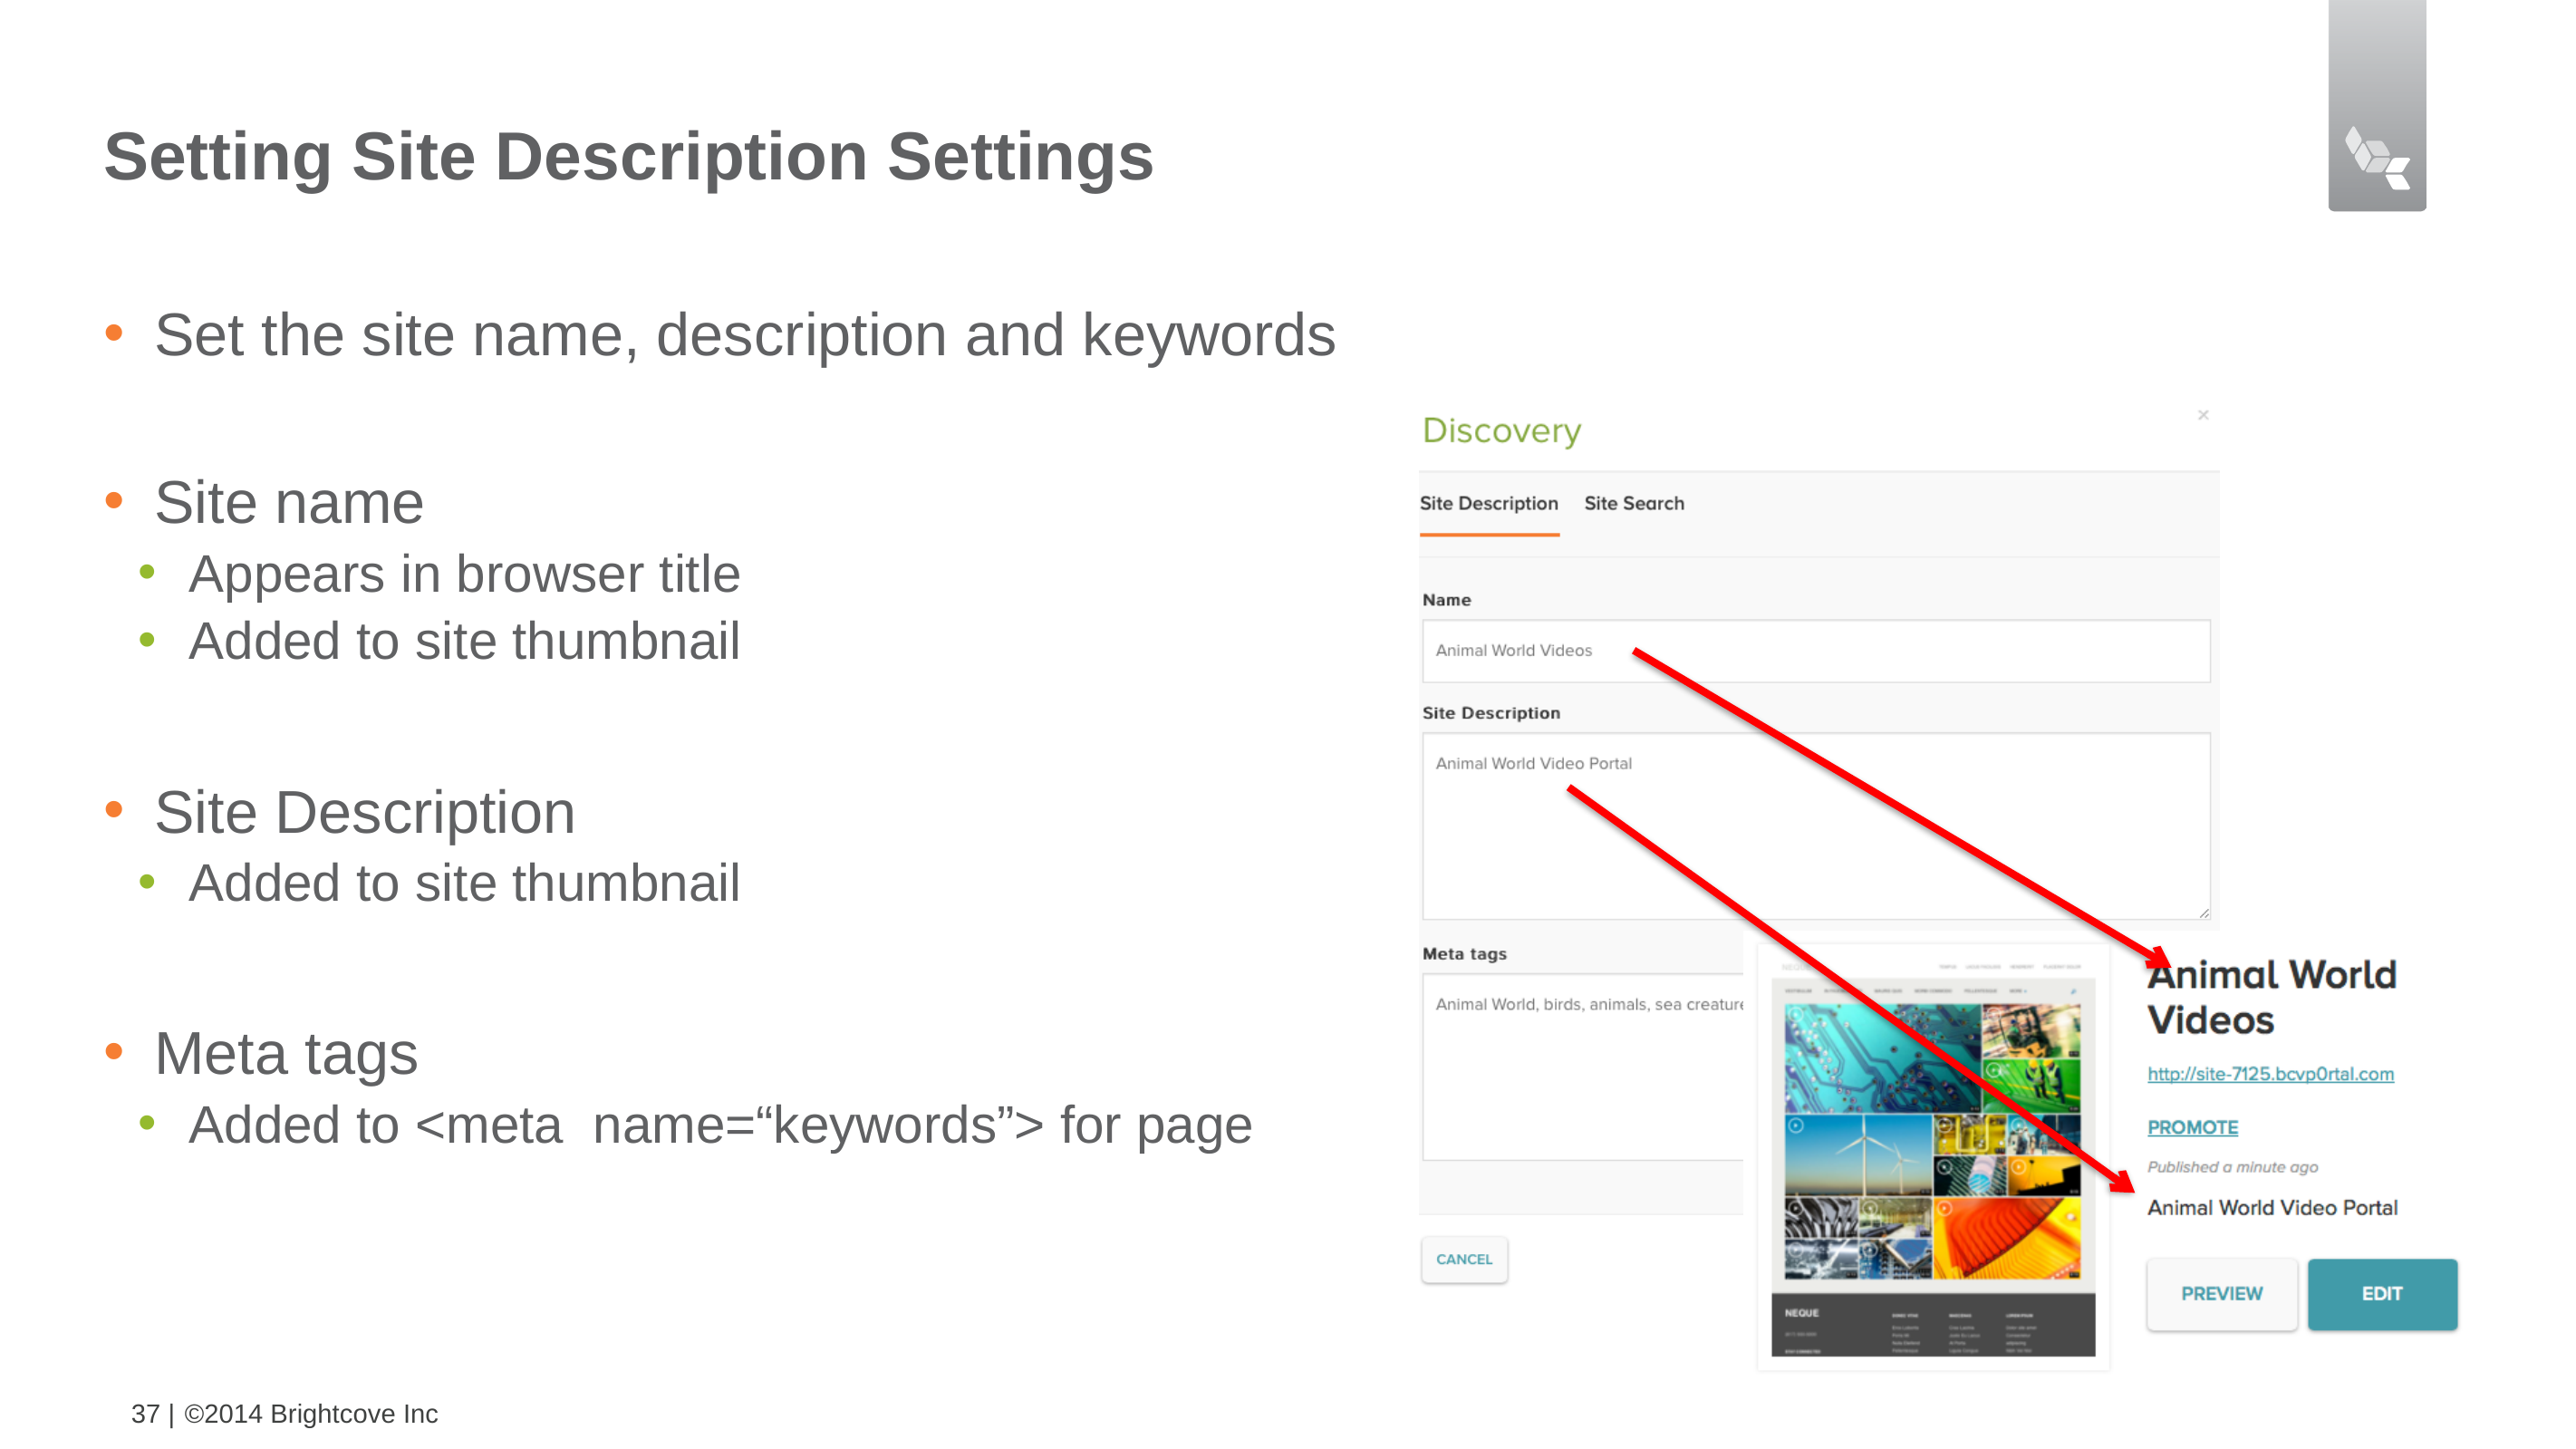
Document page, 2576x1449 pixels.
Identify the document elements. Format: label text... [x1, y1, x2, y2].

title Setting Site Description Settings [80, 44, 2270, 260]
list Set the site name, description and keywords Site name Appears in browser title Added to site thumbnail Site Description Added to site thumbnail Meta tags Added to <meta name=“keywords”> for page [80, 284, 2441, 1302]
slide_number 37 | [88, 1374, 189, 1449]
picture [1419, 401, 2477, 1375]
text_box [1568, 787, 2136, 1193]
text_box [1633, 650, 2172, 969]
footer ©2014 Brightcove Inc [189, 1374, 988, 1449]
